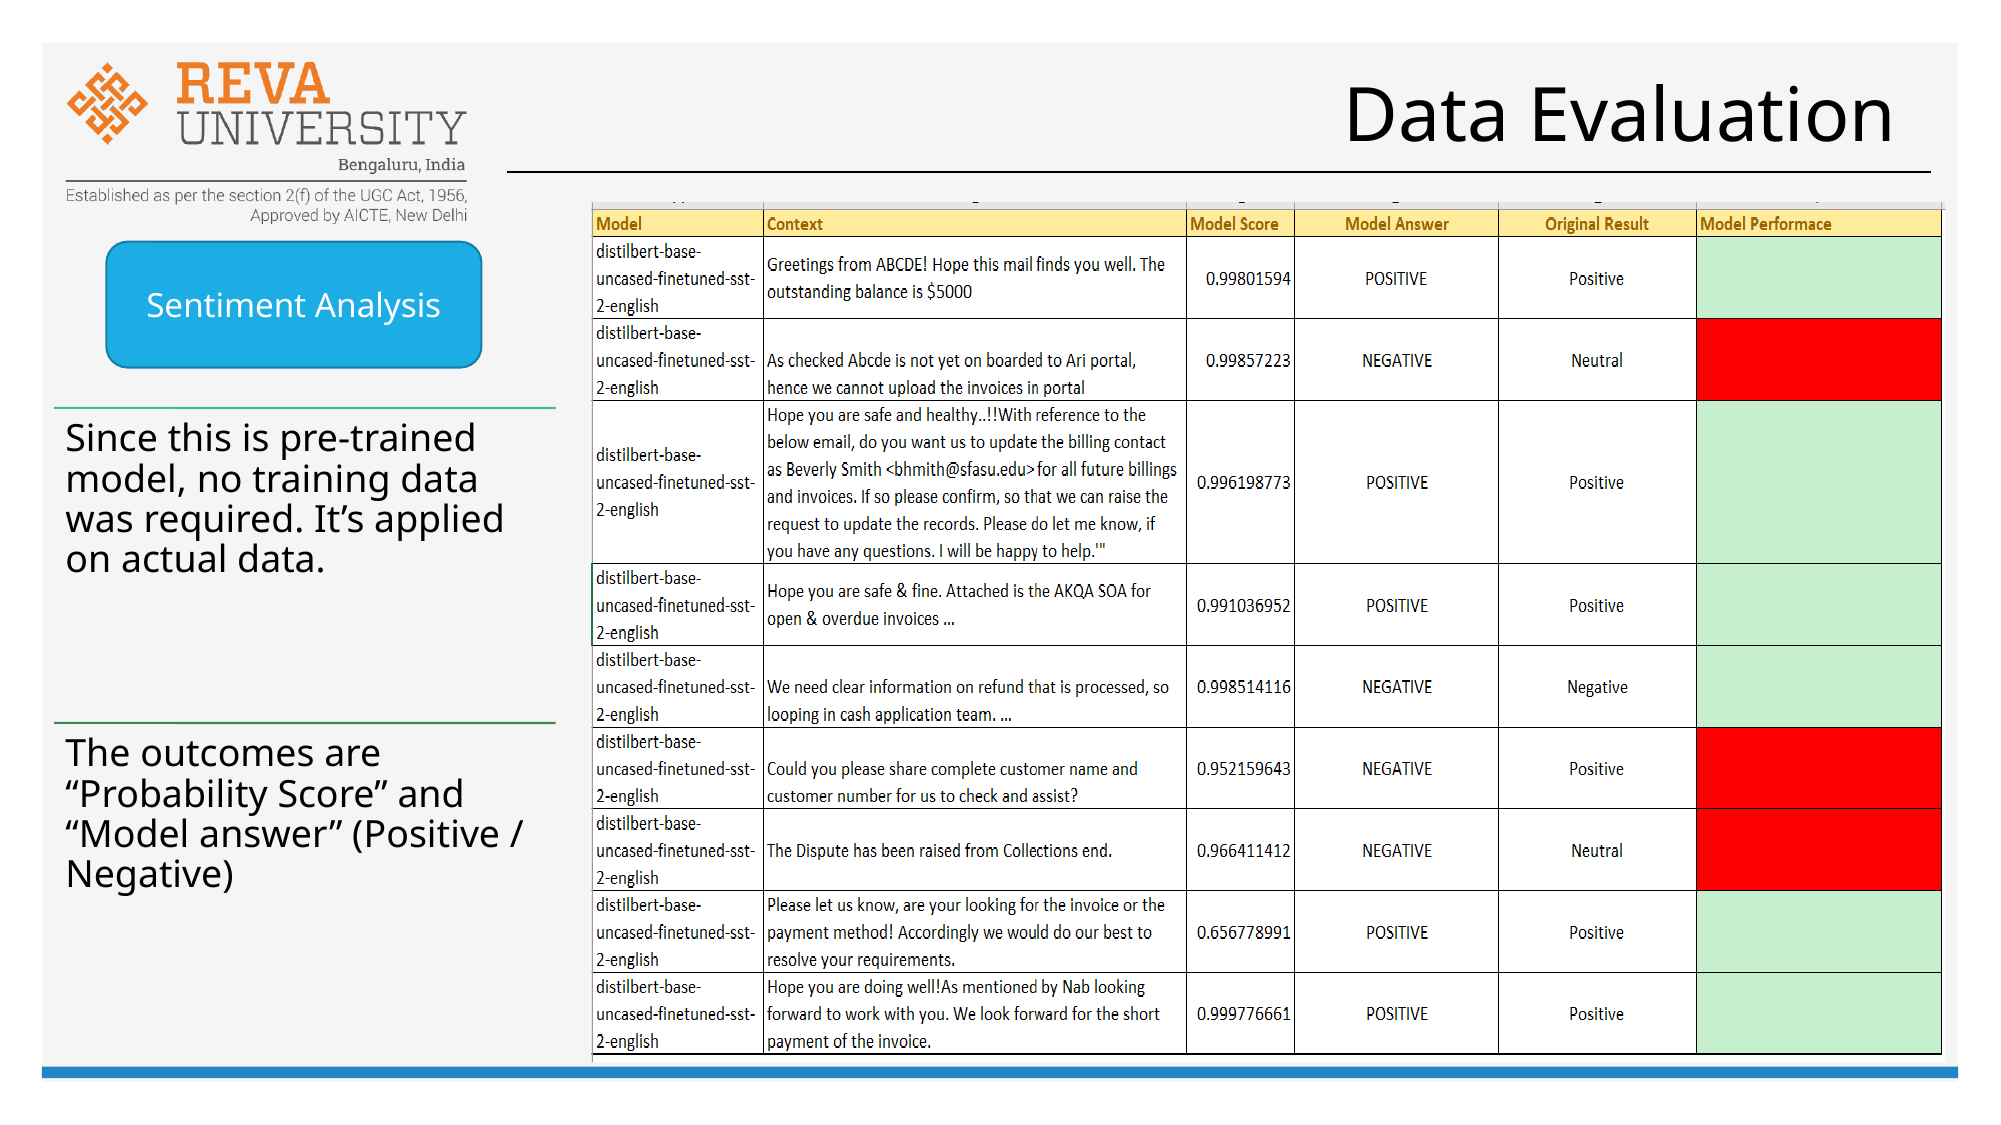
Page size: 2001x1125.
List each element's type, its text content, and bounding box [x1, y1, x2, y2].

text_box Sentiment Analysis [105, 240, 483, 369]
title Data Evaluation [555, 62, 1931, 173]
picture [65, 62, 467, 224]
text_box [54, 407, 556, 1038]
picture [590, 202, 1946, 1062]
